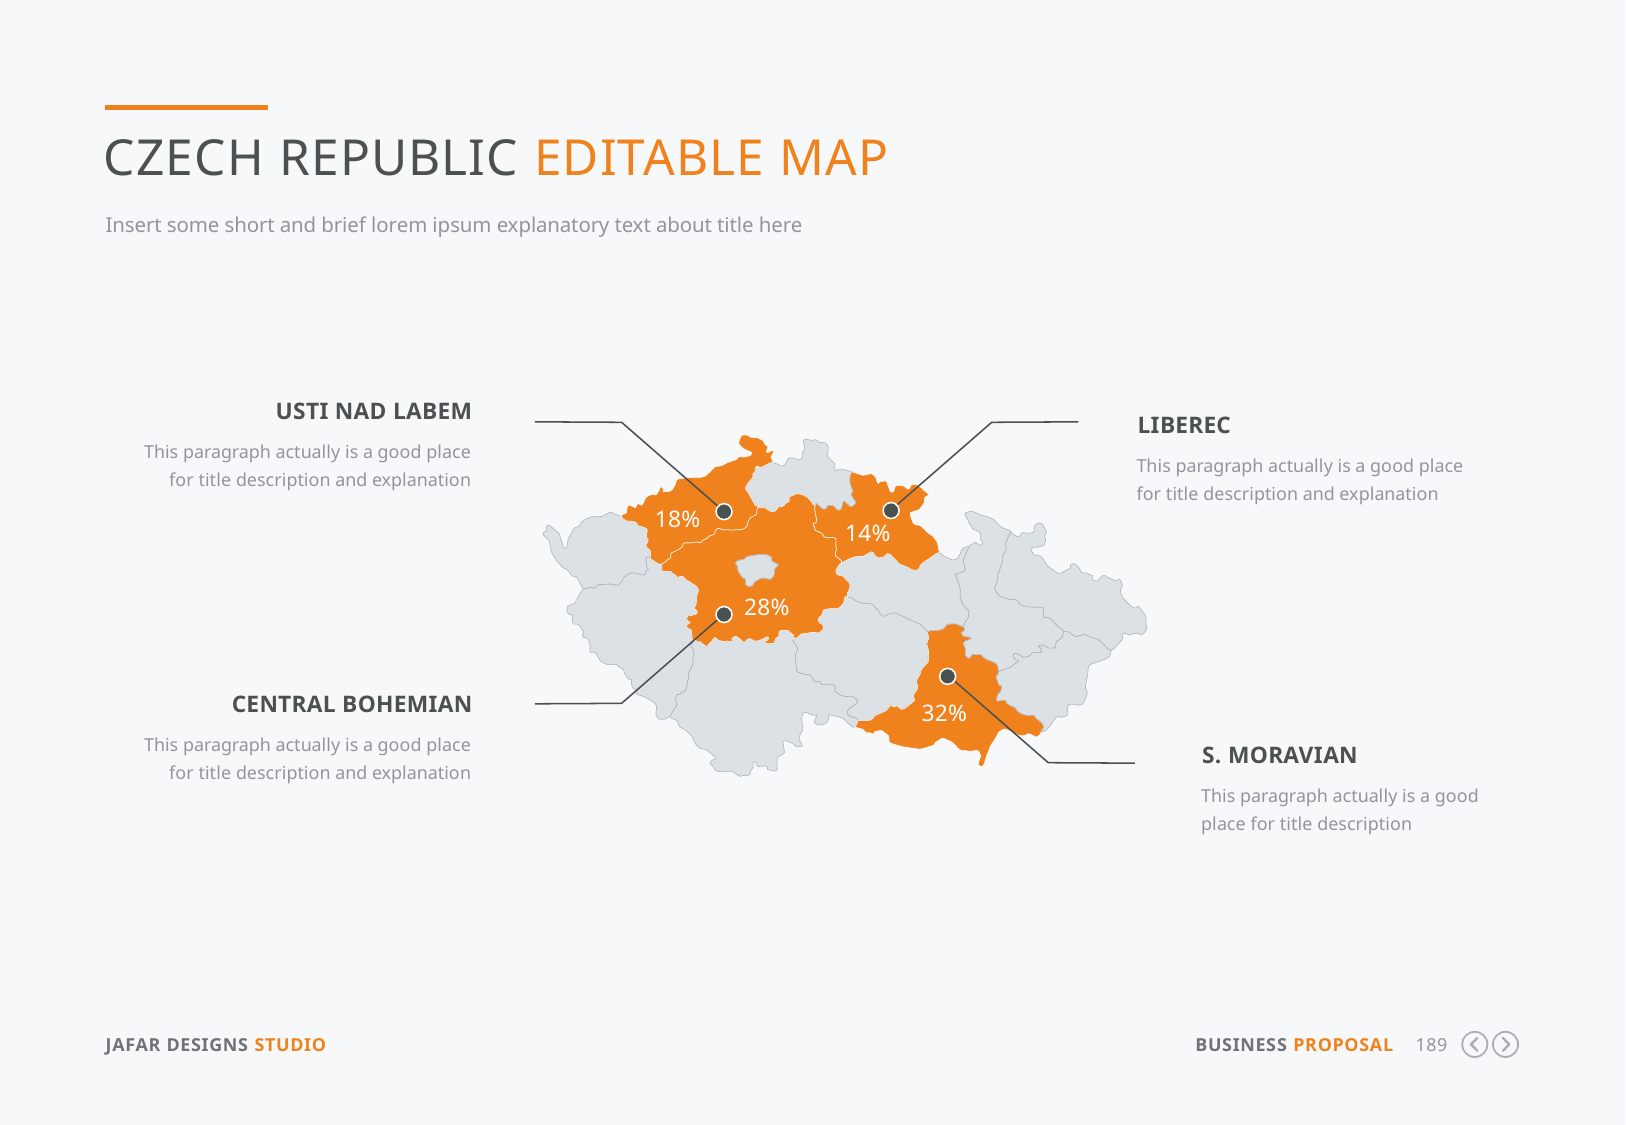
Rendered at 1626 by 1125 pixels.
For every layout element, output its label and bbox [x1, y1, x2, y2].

text_box [1201, 741, 1484, 836]
text_box [534, 411, 1484, 777]
list [105, 209, 1519, 241]
list [103, 125, 1518, 188]
text_box [142, 690, 473, 785]
text_box [143, 397, 473, 491]
